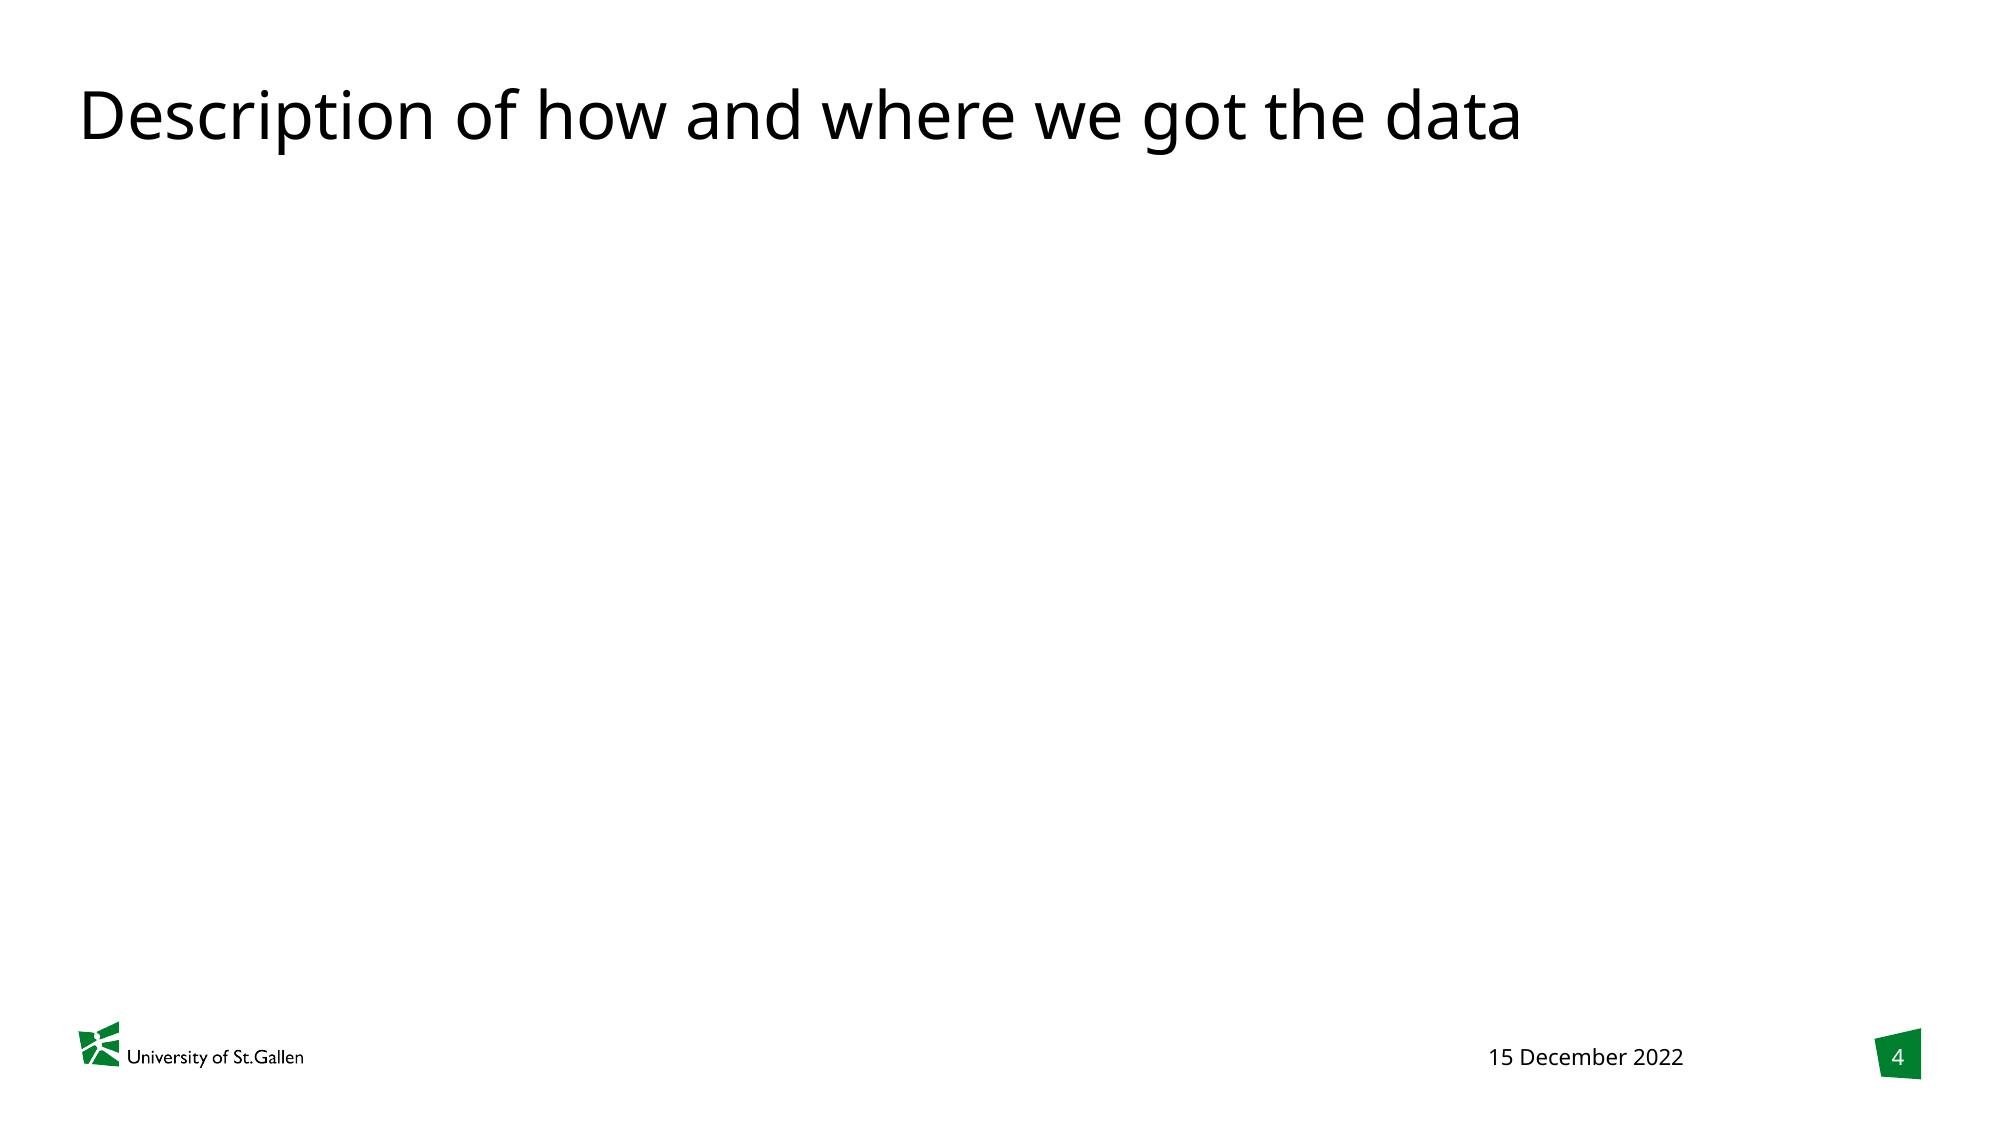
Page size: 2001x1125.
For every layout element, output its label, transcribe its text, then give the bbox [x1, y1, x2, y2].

picture [78, 1021, 303, 1068]
title Description of how and where we got the data [78, 82, 1922, 216]
slide_number 4 [1874, 1042, 1922, 1103]
